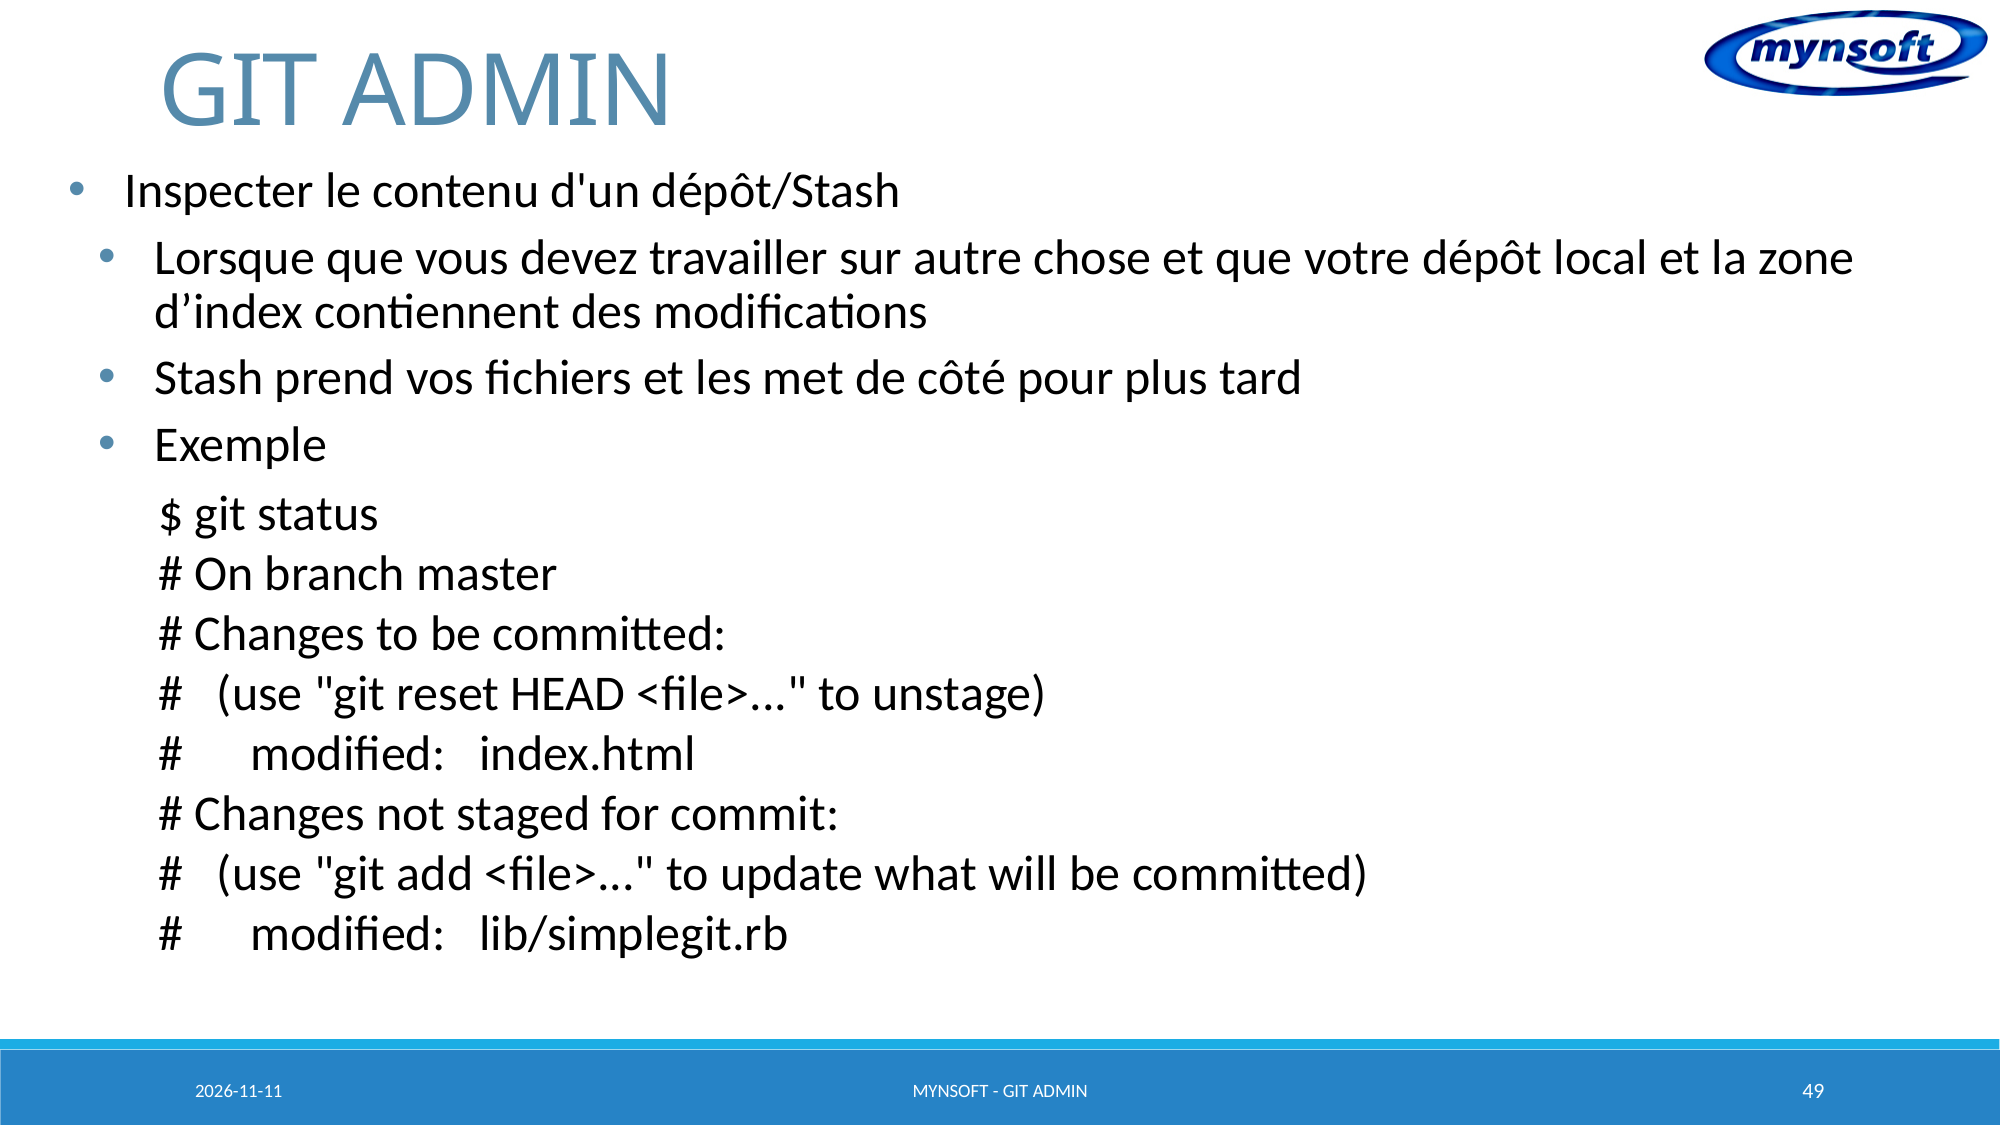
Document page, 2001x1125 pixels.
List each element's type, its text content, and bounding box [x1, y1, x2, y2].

slide_number 49 [1624, 1059, 1840, 1120]
footer MYNSOFT - GIT ADMIN [604, 1059, 1396, 1120]
picture [1702, 8, 1990, 99]
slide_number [180, 1059, 586, 1120]
title GIT ADMIN [158, 42, 1841, 148]
list Inspecter le contenu d'un dépôt/Stash Lorsque que vous devez travailler sur autre chose et que votre dépôt local et la zone d’index contiennent des modifications Stash prend vos fichiers et les met de côté pour plus tard Exemple $ git status # On branch master # Changes to be committed: # (use "git reset HEAD <file>..." to unstage) # modified: index.html # Changes not staged for commit: # (use "git add <file>..." to update what will be committed) # modified: lib/simplegit.rb [20, 157, 1958, 1014]
